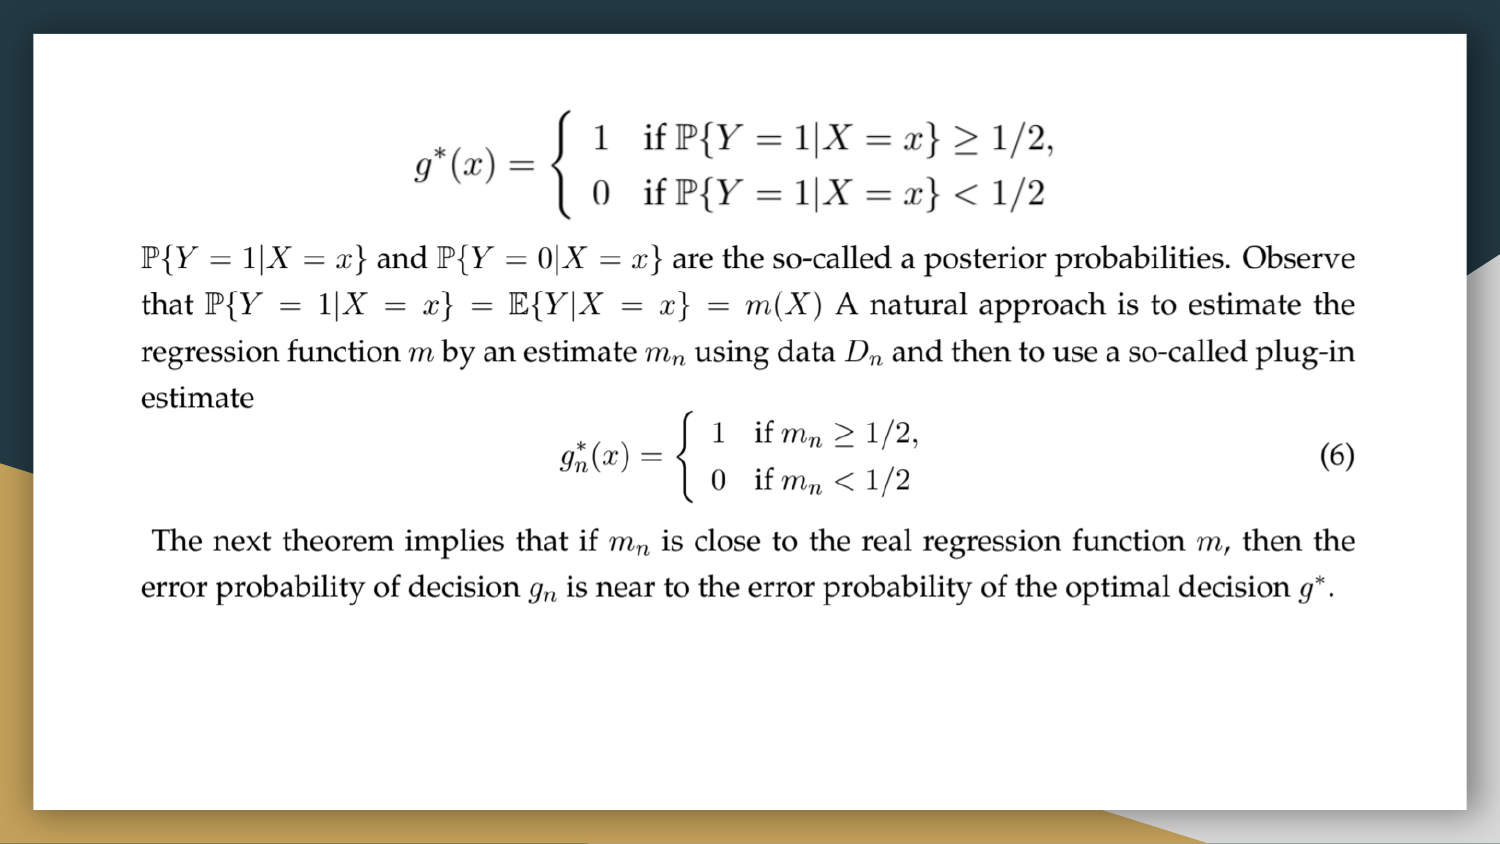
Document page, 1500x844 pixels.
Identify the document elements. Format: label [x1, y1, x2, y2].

picture [134, 103, 1366, 617]
